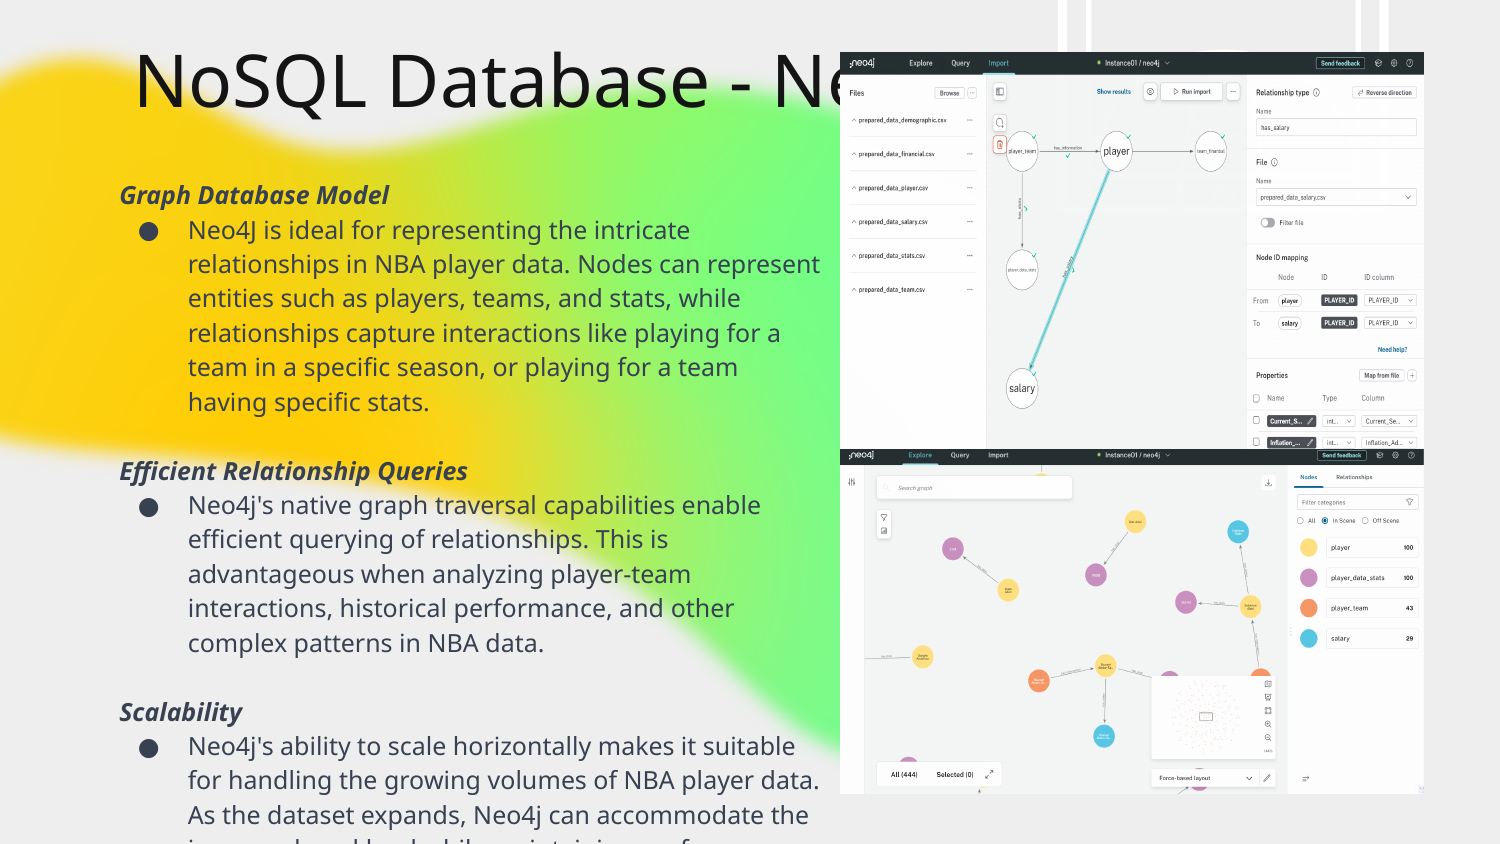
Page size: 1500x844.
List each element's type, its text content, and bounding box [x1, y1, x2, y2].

list Graph Database Model Neo4J is ideal for representing the intricate relationships in NBA player data. Nodes can represent entities such as players, teams, and stats, while relationships capture interactions like playing for a team in a specific season, or playing for a team having specific stats. Efficient Relationship Queries Neo4j's native graph traversal capabilities enable efficient querying of relationships. This is advantageous when analyzing player-team interactions, historical performance, and other complex patterns in NBA data. Scalability Neo4j's ability to scale horizontally makes it suitable for handling the growing volumes of NBA player data. As the dataset expands, Neo4j can accommodate the increased workload while maintaining performance. [97, 160, 841, 844]
picture [0, 34, 1425, 794]
title NoSQL Database - Neo4J [118, 19, 1382, 114]
